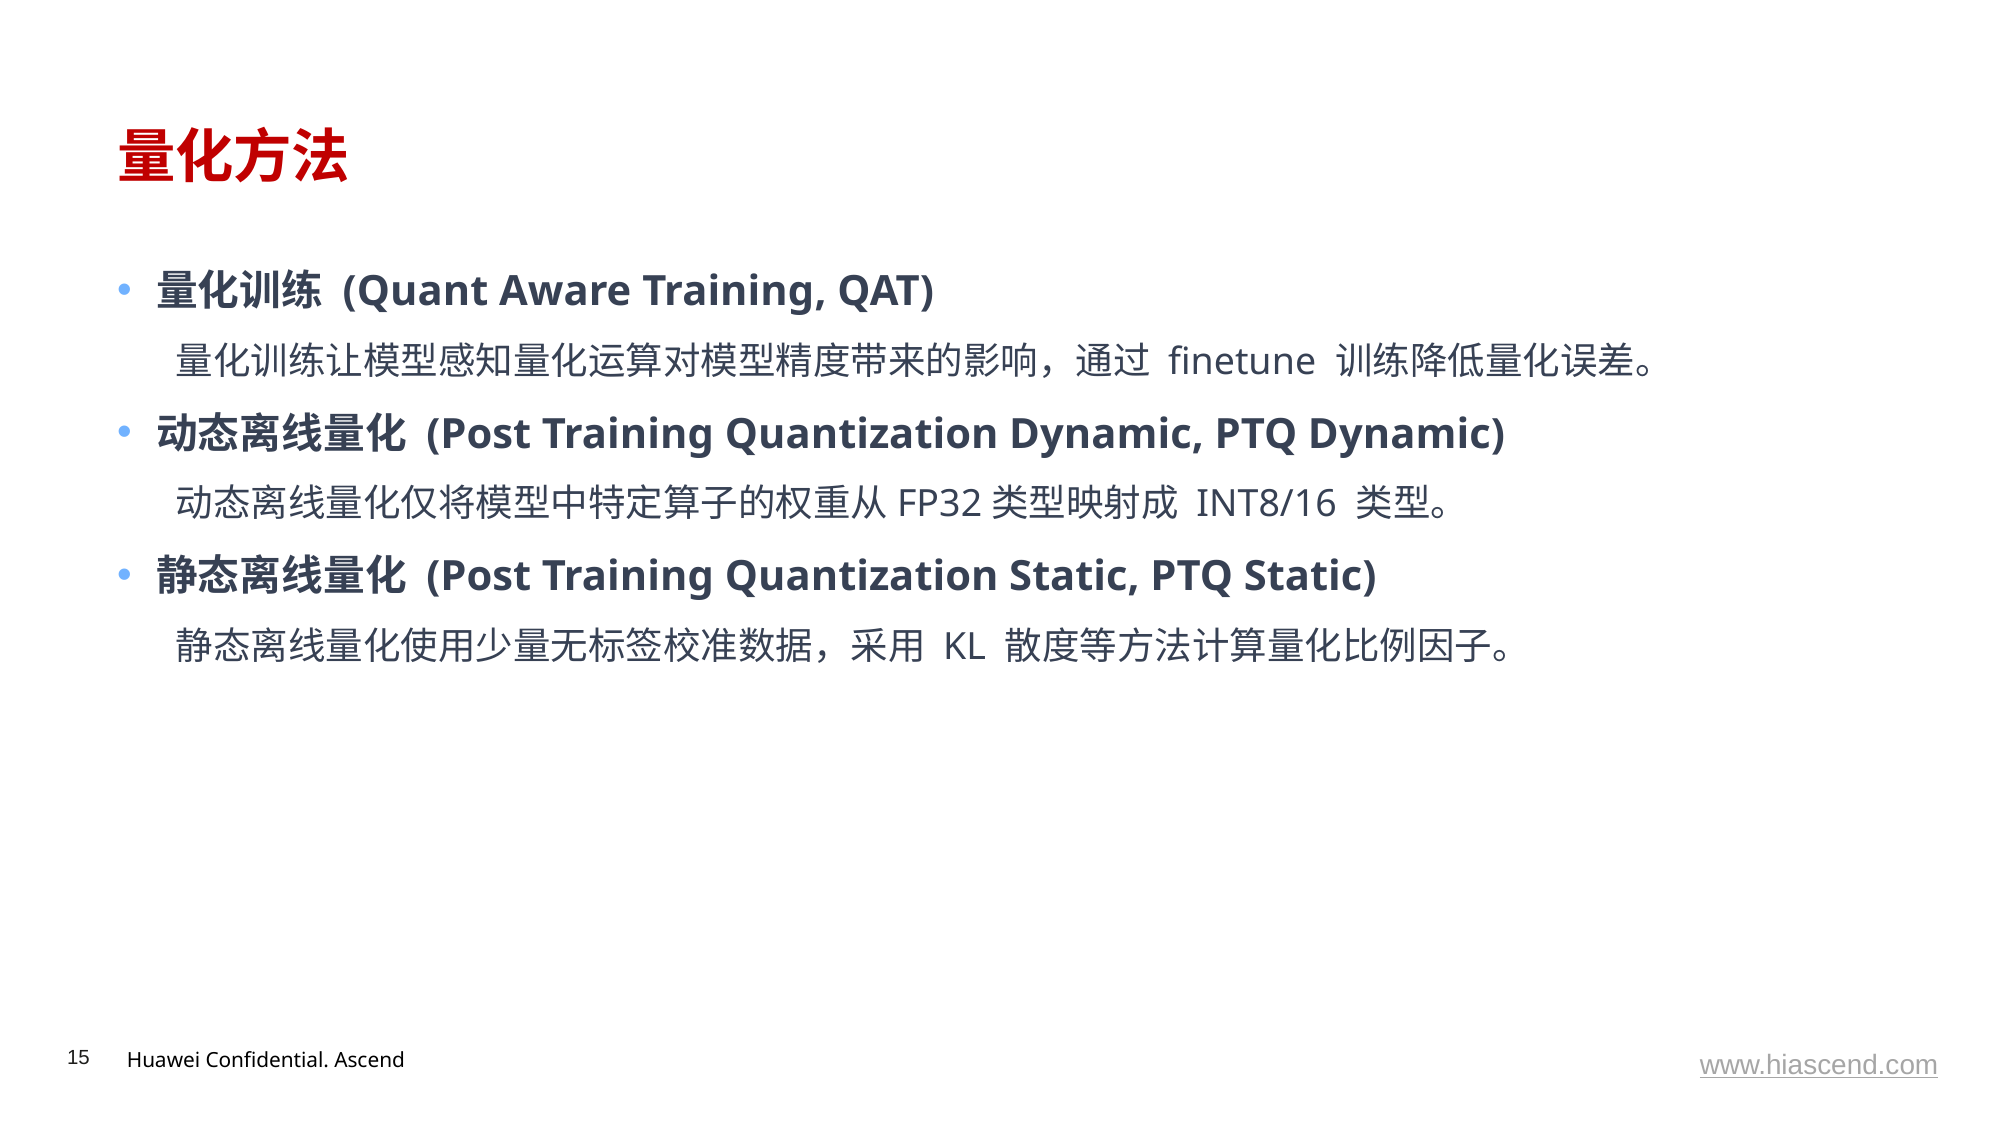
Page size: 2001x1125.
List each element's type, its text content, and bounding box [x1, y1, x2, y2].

title 量化方法 [102, 111, 1901, 209]
list 量化训练 (Quant Aware Training, QAT) 量化训练让模型感知量化运算对模型精度带来的影响，通过 finetune 训练降低量化误差。 动态离线量化 (Post Training Quantization Dynamic, PTQ Dynamic) 动态离线量化仅将模型中特定算子的权重从FP32类型映射成 INT8/16 类型。 静态离线量化 (Post Training Quantization Static, PTQ Static) 静态离线量化使用少量无标签校准数据，采用 KL 散度等方法计算量化比例因子。 [102, 231, 1901, 988]
